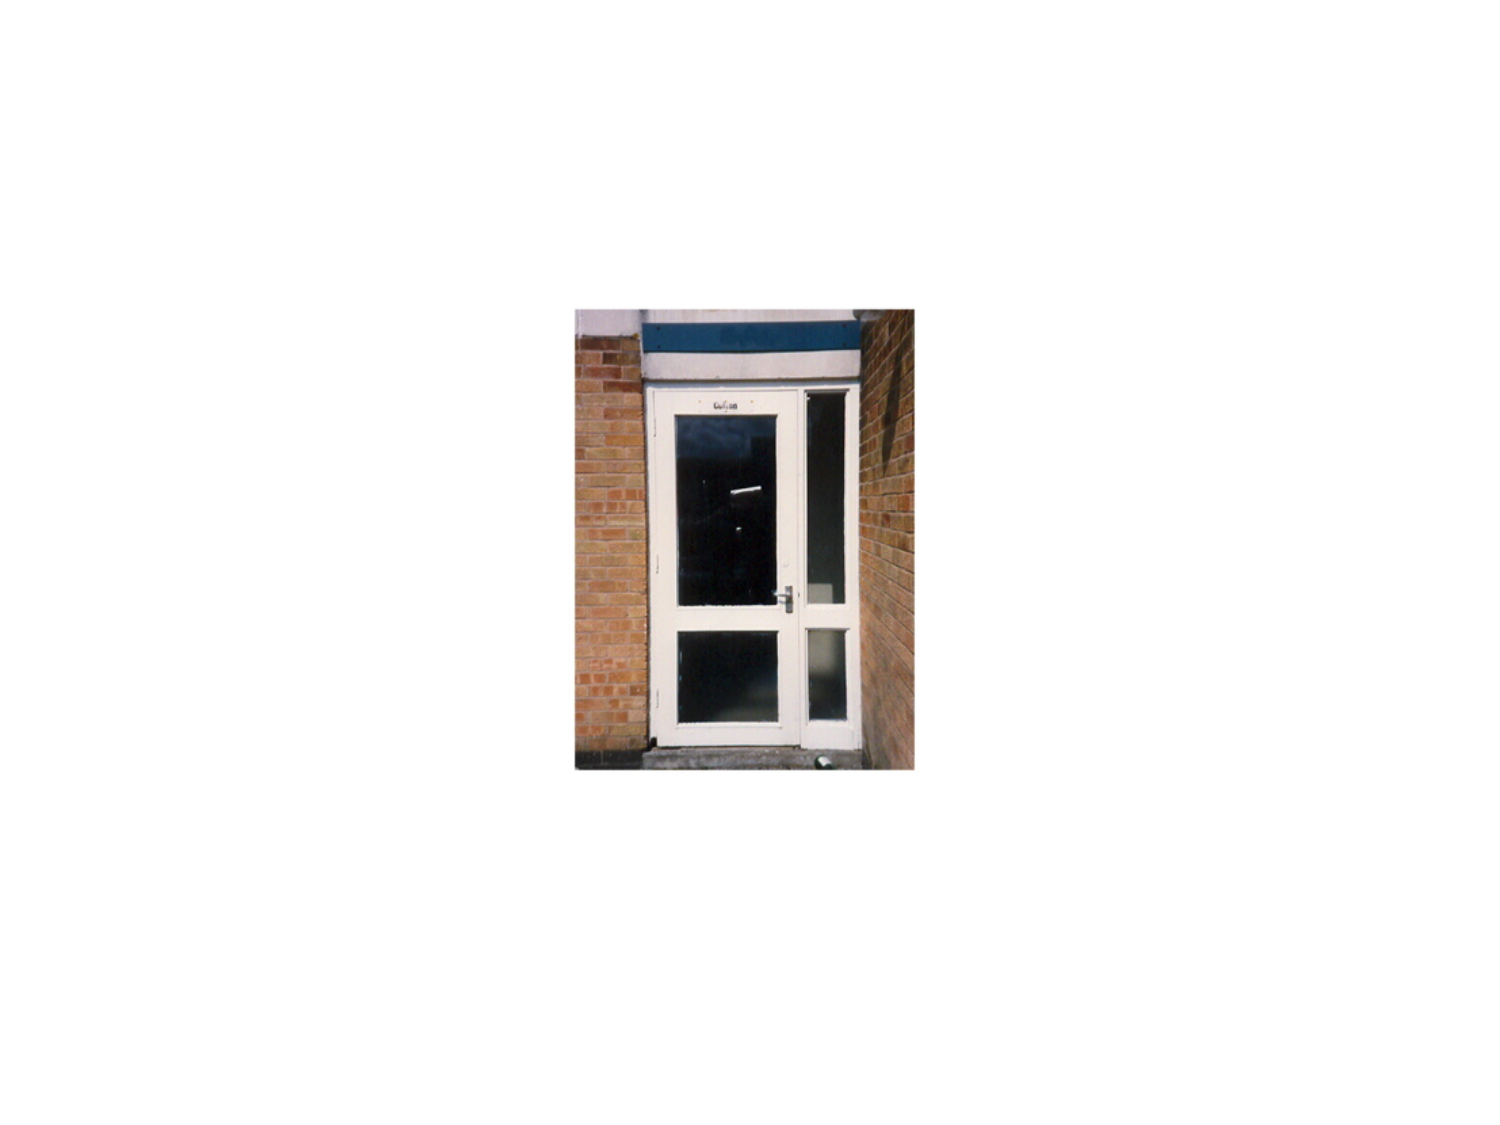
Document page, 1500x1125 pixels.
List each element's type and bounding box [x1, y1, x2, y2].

picture [571, 295, 919, 784]
